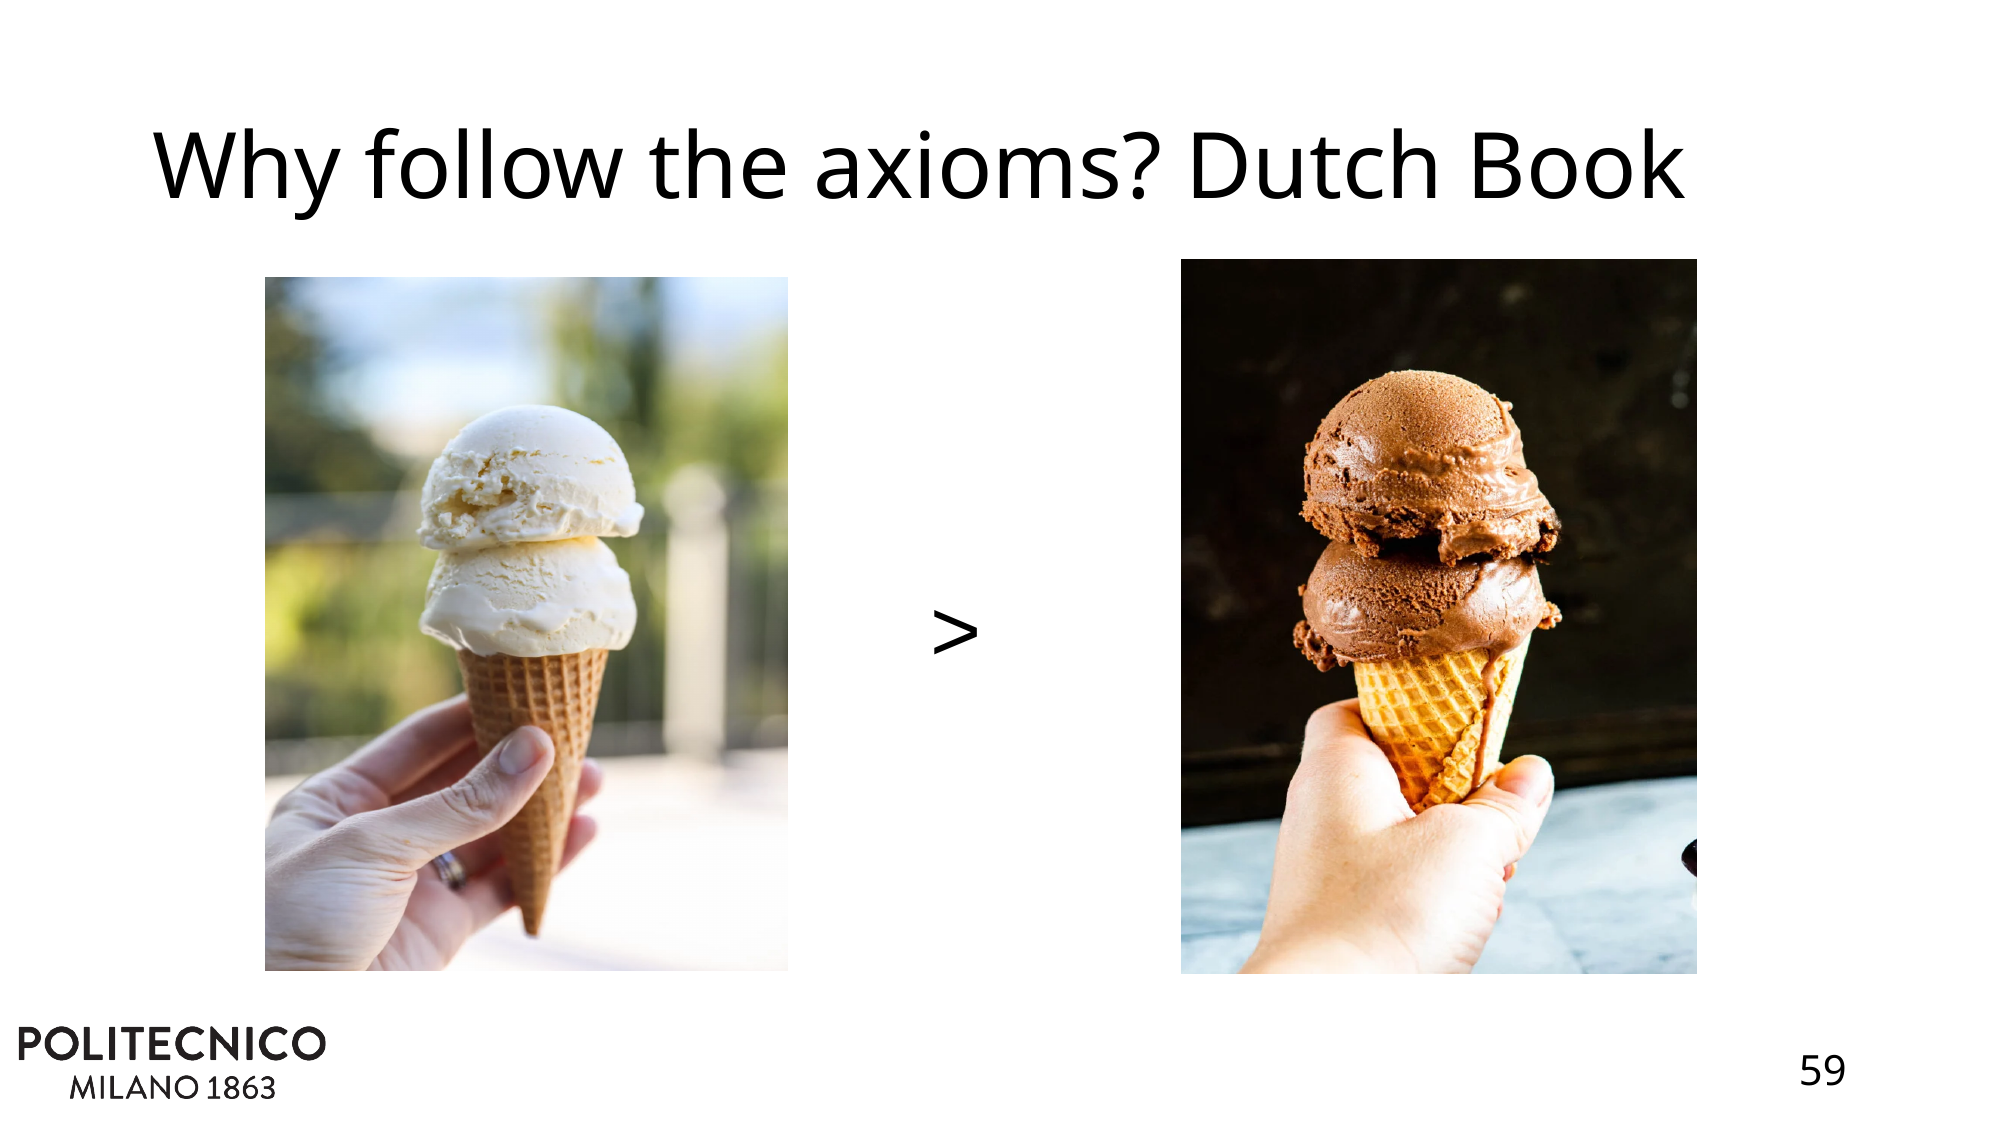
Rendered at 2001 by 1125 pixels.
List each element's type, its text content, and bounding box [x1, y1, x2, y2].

slide_number 38 [1412, 1042, 1863, 1103]
picture [1180, 259, 1698, 975]
picture [18, 1012, 327, 1099]
title Why follow the axioms? Dutch Book [137, 59, 1863, 277]
picture [265, 276, 788, 972]
text_box > [915, 566, 1004, 679]
